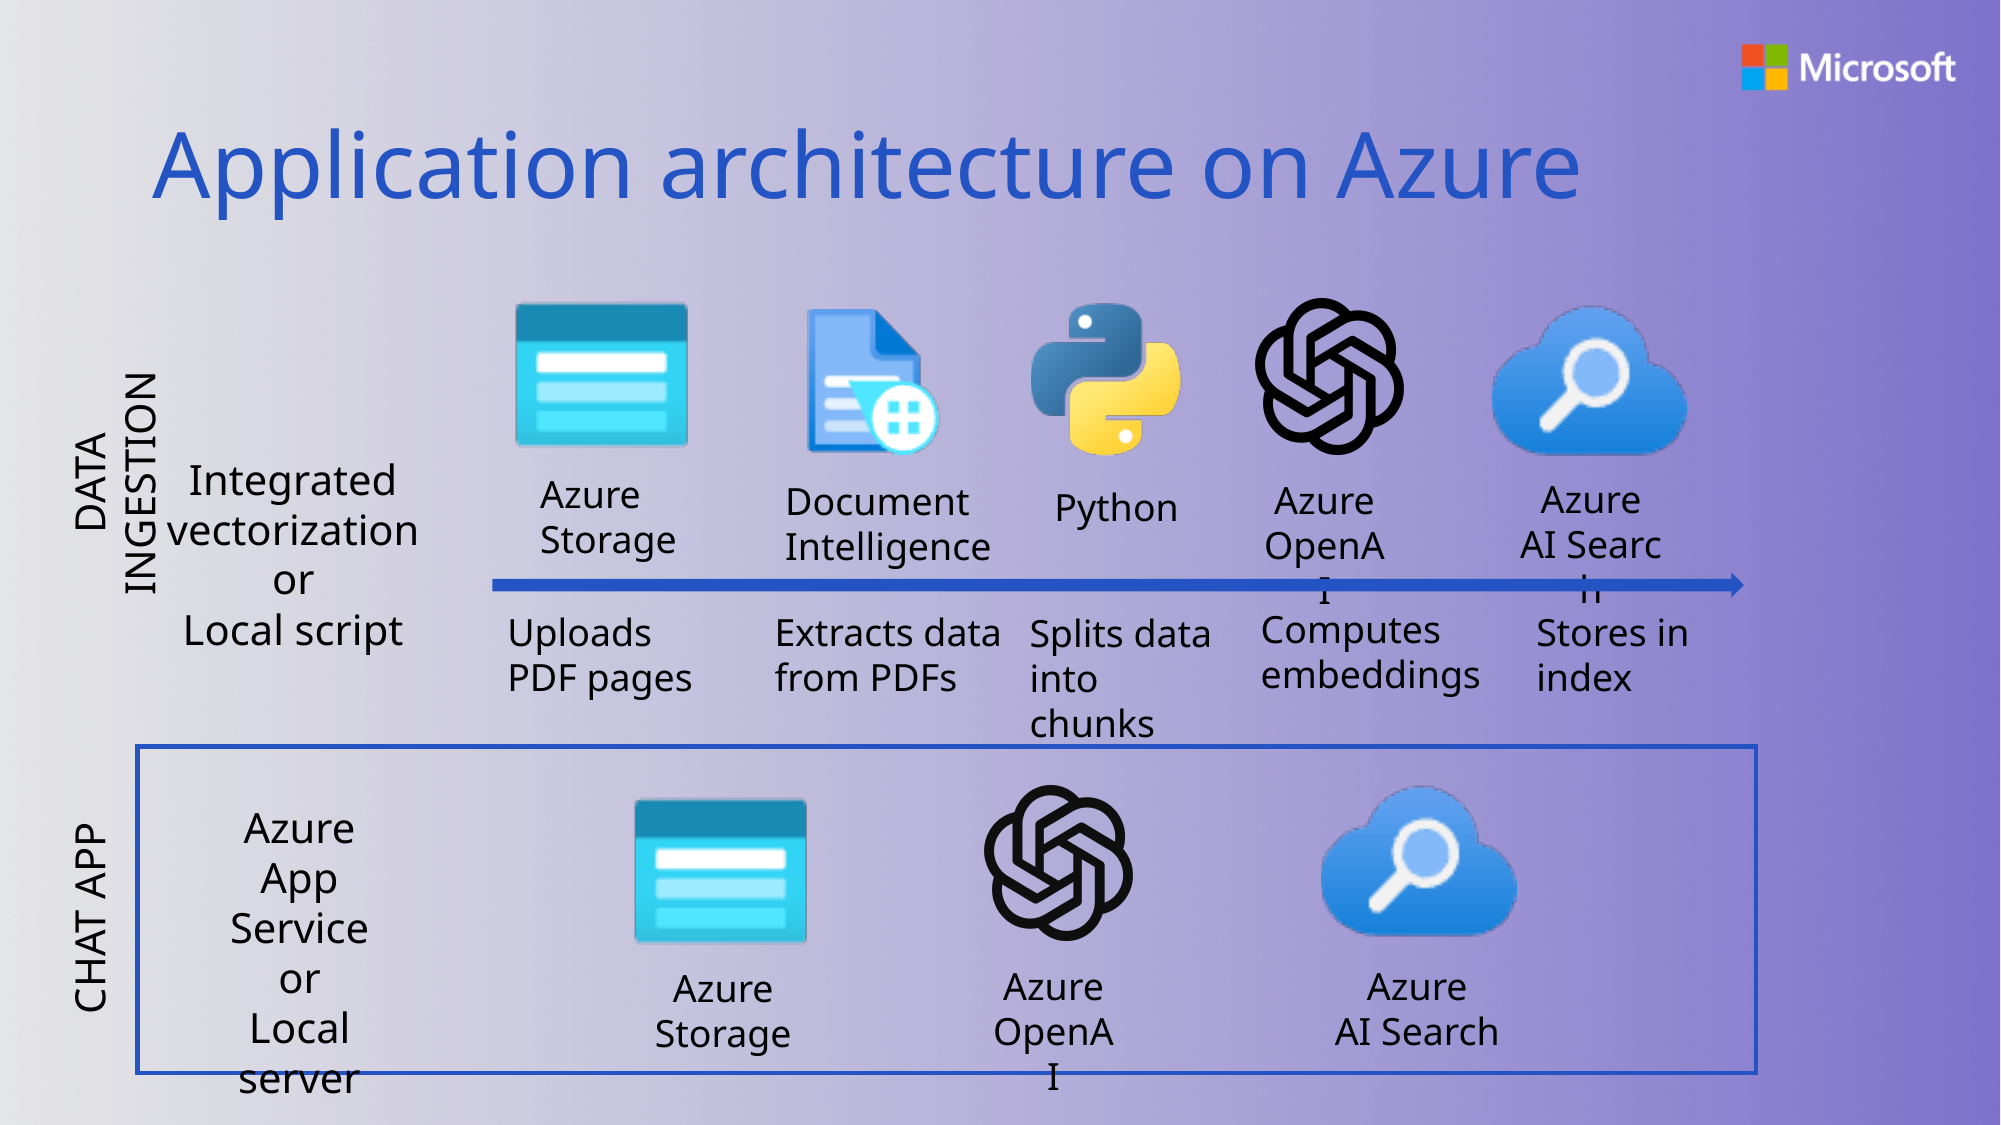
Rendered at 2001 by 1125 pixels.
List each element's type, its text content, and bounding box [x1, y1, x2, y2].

text_box Python [1028, 476, 1205, 554]
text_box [1295, 762, 1540, 1078]
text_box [769, 308, 1011, 580]
text_box [136, 745, 1757, 1074]
text_box Extracts data from PDFs [759, 601, 1051, 720]
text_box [511, 281, 702, 520]
picture [0, 0, 2001, 1125]
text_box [973, 784, 1134, 1094]
title Application architecture on Azure [137, 59, 1863, 278]
text_box [491, 570, 1746, 600]
text_box Azure OpenAI [1245, 469, 1404, 577]
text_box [1491, 281, 1687, 576]
text_box DATA INGESTION [56, 304, 121, 662]
text_box Uploads PDF pages [492, 601, 731, 736]
text_box CHAT APP [56, 775, 121, 1061]
text_box Computes embeddings [1245, 599, 1517, 727]
text_box Stores in index [1521, 601, 1765, 716]
text_box Azure App Service or Local server [172, 794, 428, 1034]
text_box Splits data into chunks [1014, 603, 1240, 721]
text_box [630, 777, 812, 1069]
text_box Integrated vectorization or Local script [150, 445, 436, 662]
